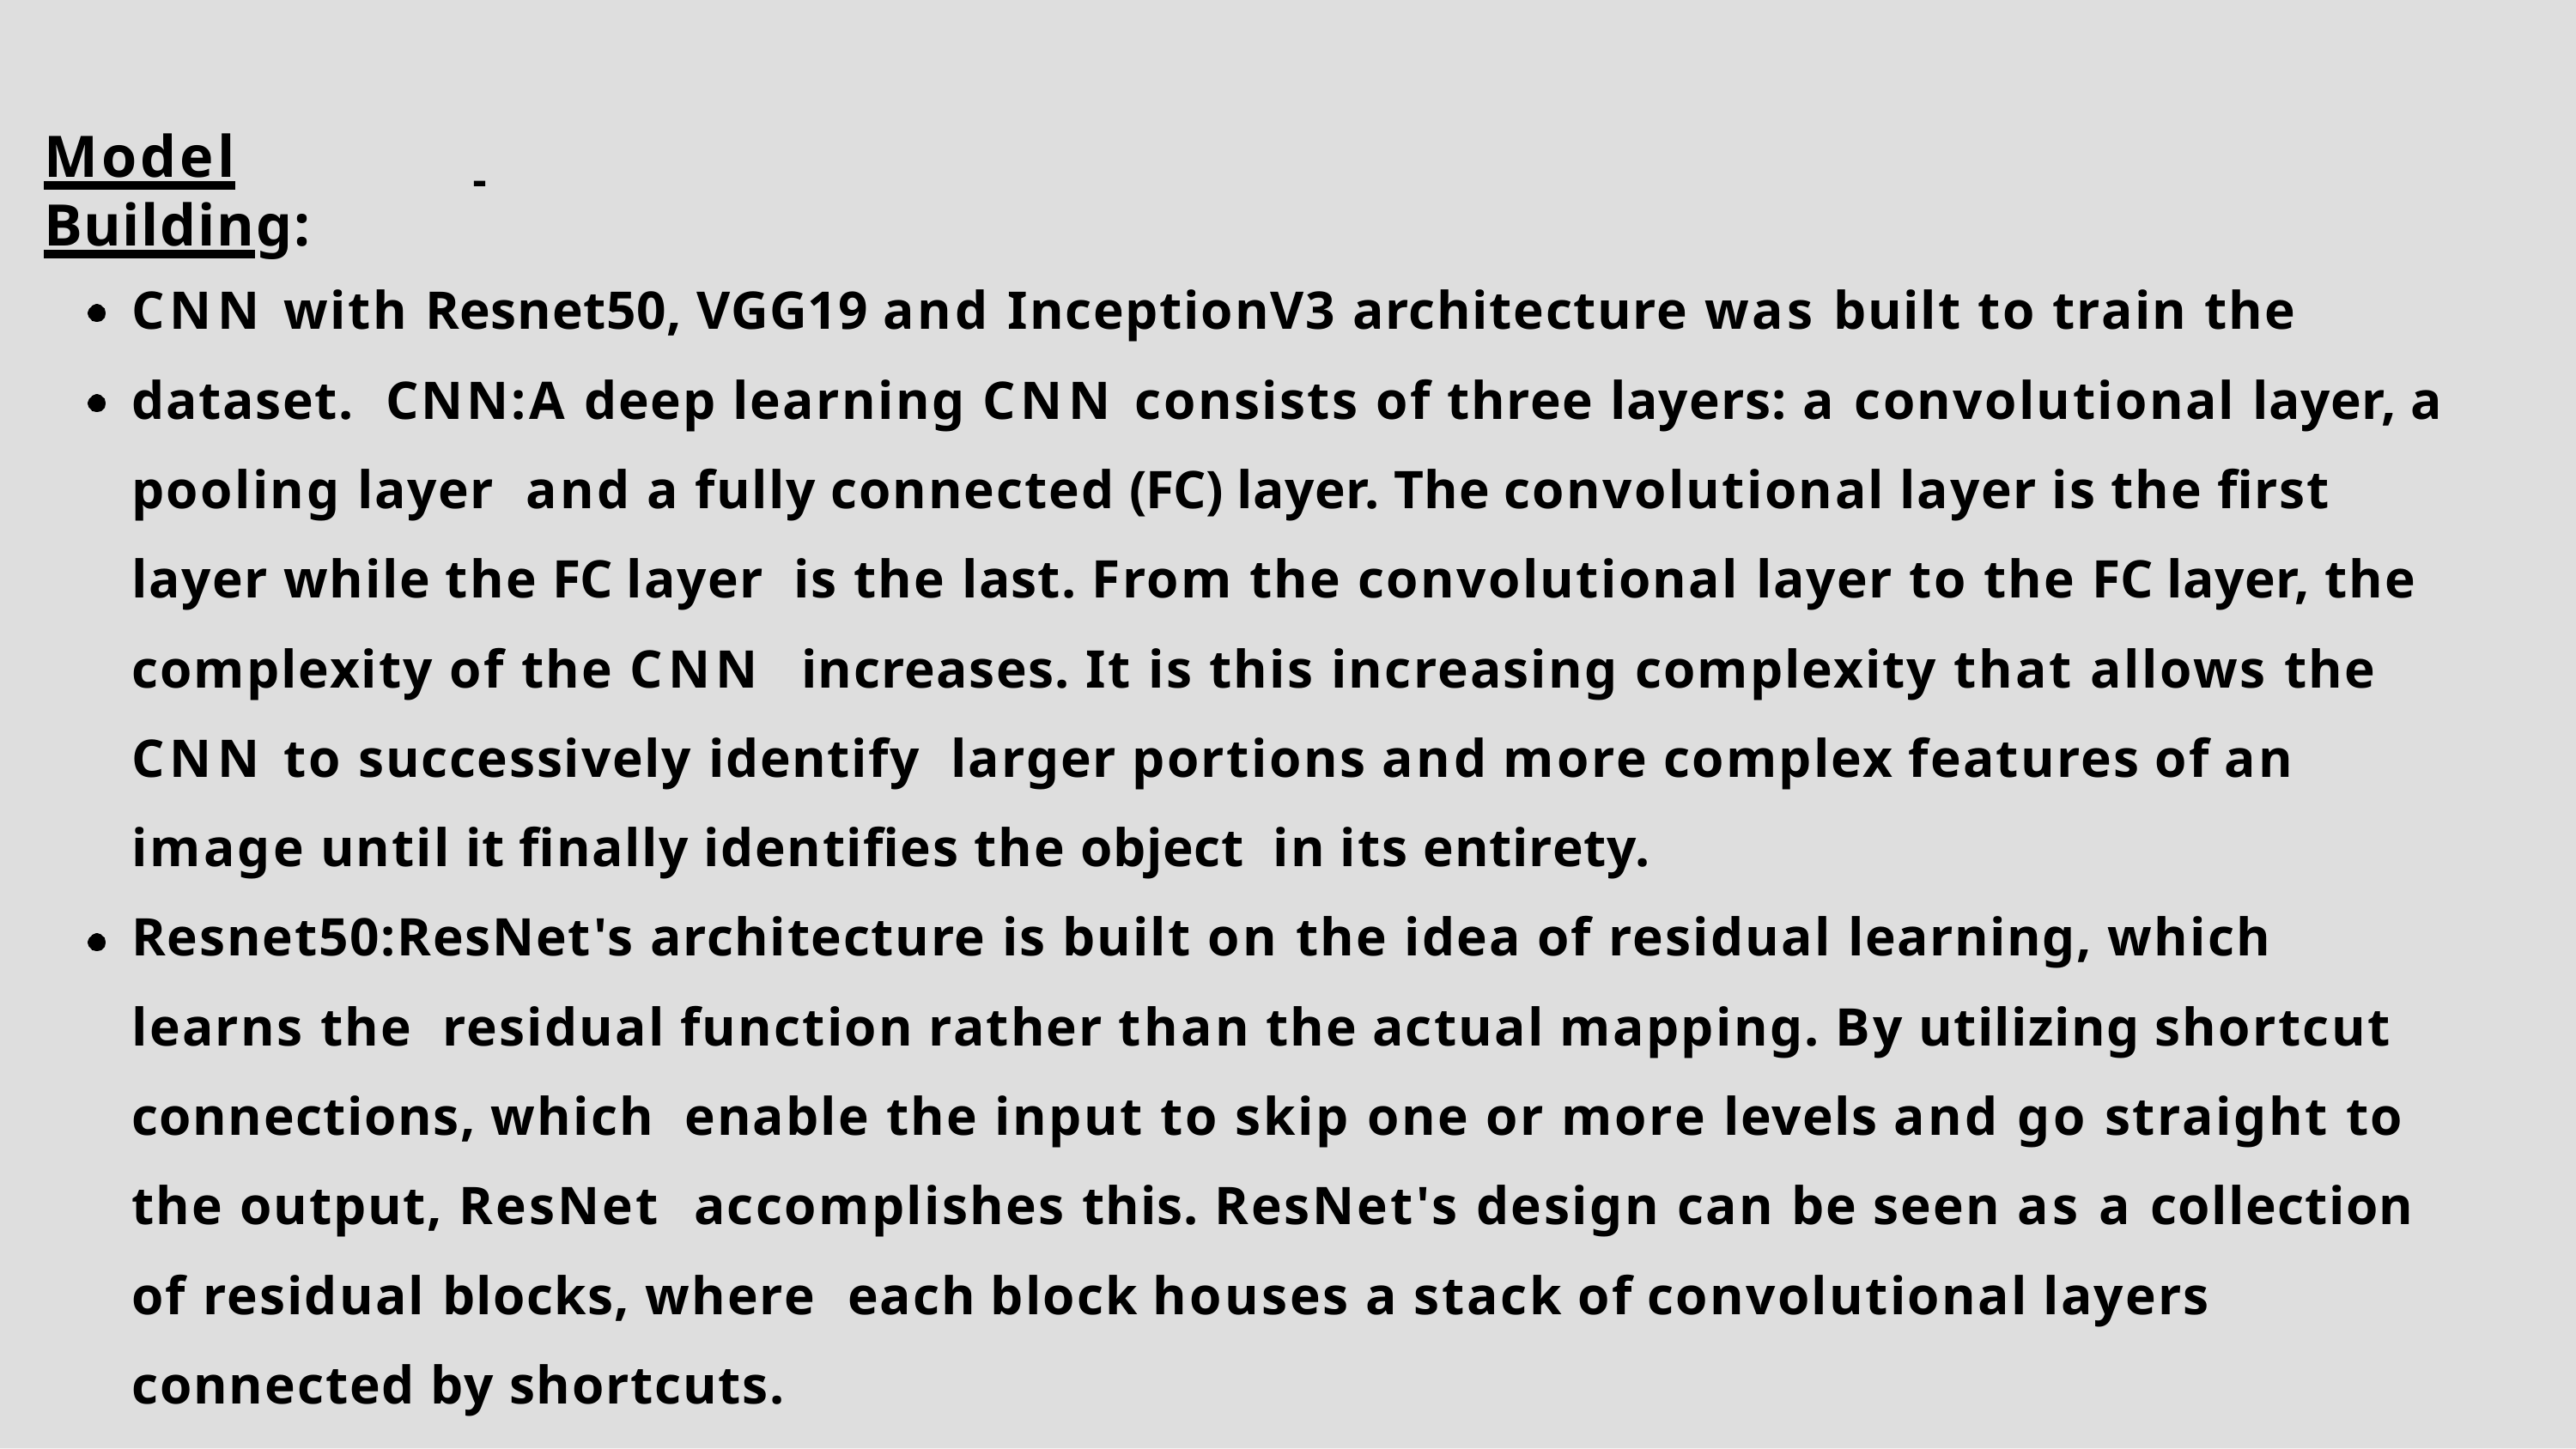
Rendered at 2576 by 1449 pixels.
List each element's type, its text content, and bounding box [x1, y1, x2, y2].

picture [88, 932, 106, 951]
picture [88, 393, 106, 412]
picture [88, 304, 106, 322]
text_box CNN with Resnet50, VGG19 and InceptionV3 architecture was built to train the dataset. CNN:A deep learning CNN consists of three layers: a convolutional layer, a pooling layer and a fully connected (FC) layer. The convolutional layer is the first layer while the FC layer is the last. From the convolutional layer to the FC layer, the complexity of the CNN increases. It is this increasing complexity that allows the CNN to successively identify larger portions and more complex features of an image until it finally identifies the object in its entirety. Resnet50:ResNet's architecture is built on the idea of residual learning, which learns the residual function rather than the actual mapping. By utilizing shortcut connections, which enable the input to skip one or more levels and go straight to the output, ResNet accomplishes this. ResNet's design can be seen as a collection of residual blocks, where each block houses a stack of convolutional layers connected by shortcuts. [130, 248, 2470, 1415]
title Model Building: [41, 118, 488, 362]
